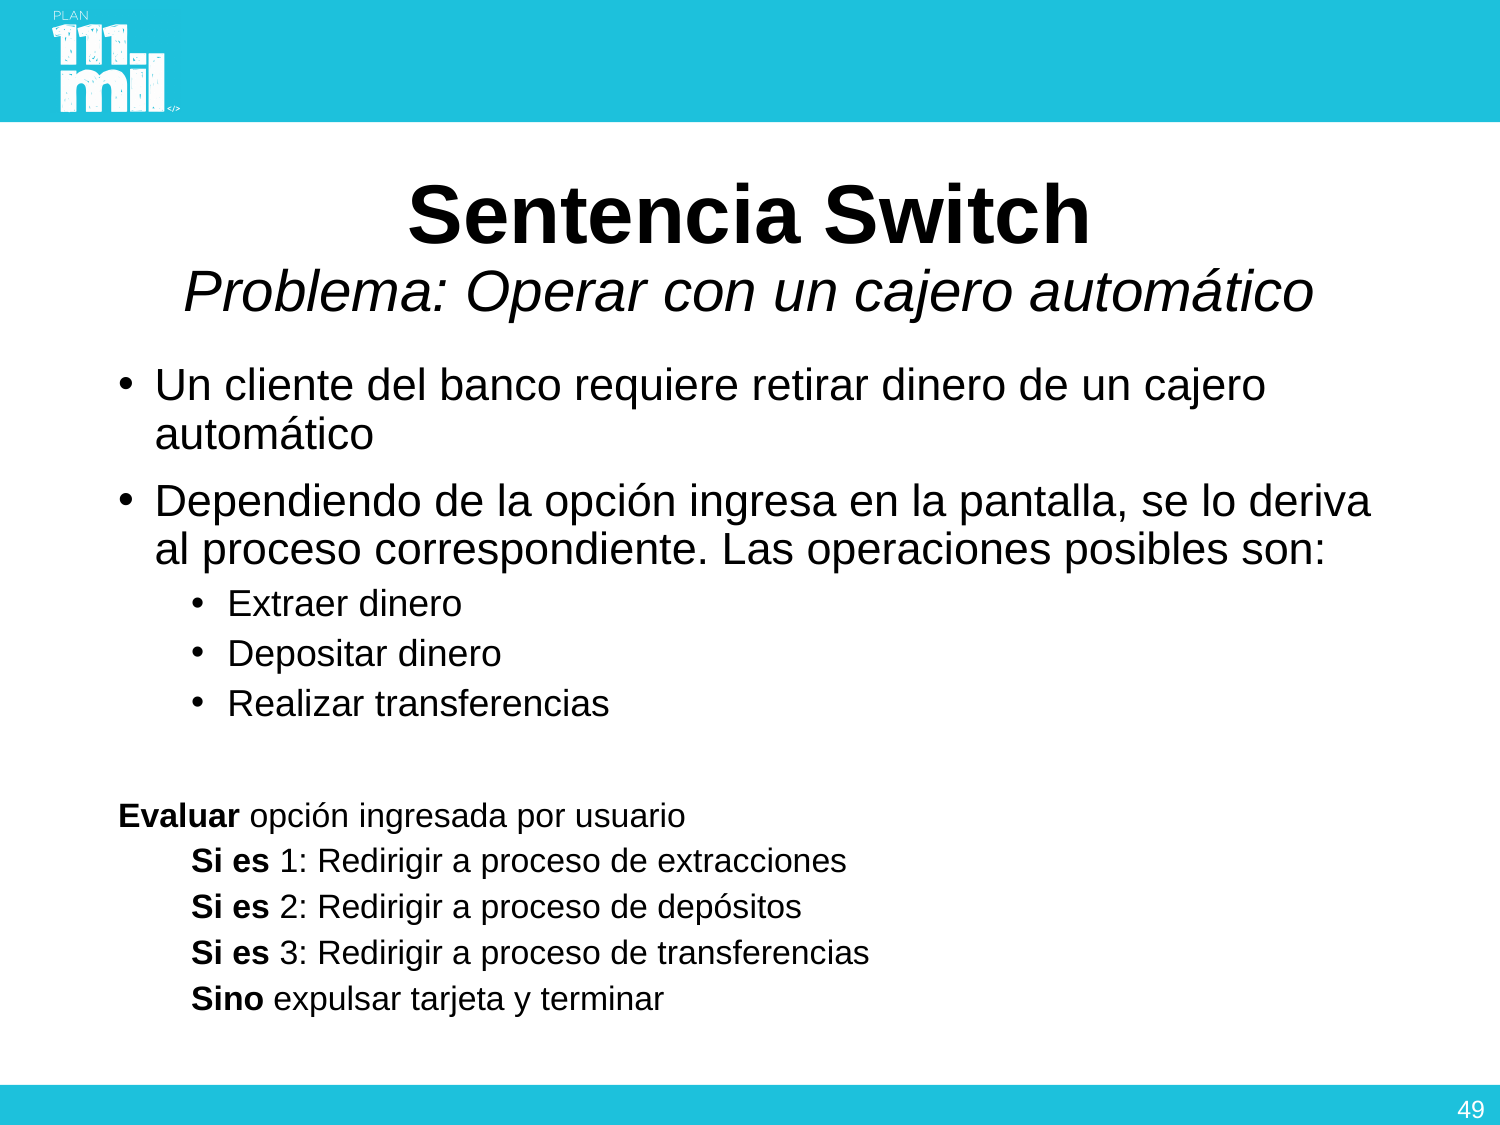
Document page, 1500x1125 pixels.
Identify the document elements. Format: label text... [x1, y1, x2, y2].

list Un cliente del banco requiere retirar dinero de un cajero automático Dependiendo de la opción ingresa en la pantalla, se lo deriva al proceso correspondiente. Las operaciones posibles son: Extraer dinero Depositar dinero Realizar transferencias Evaluar opción ingresada por usuario Si es 1: Redirigir a proceso de extracciones Si es 2: Redirigir a proceso de depósitos Si es 3: Redirigir a proceso de transferencias Sino expulsar tarjeta y terminar [103, 354, 1397, 1069]
title Sentencia Switch Problema: Operar con un cajero automático [103, 147, 1397, 348]
slide_number 48 [1162, 1078, 1500, 1125]
